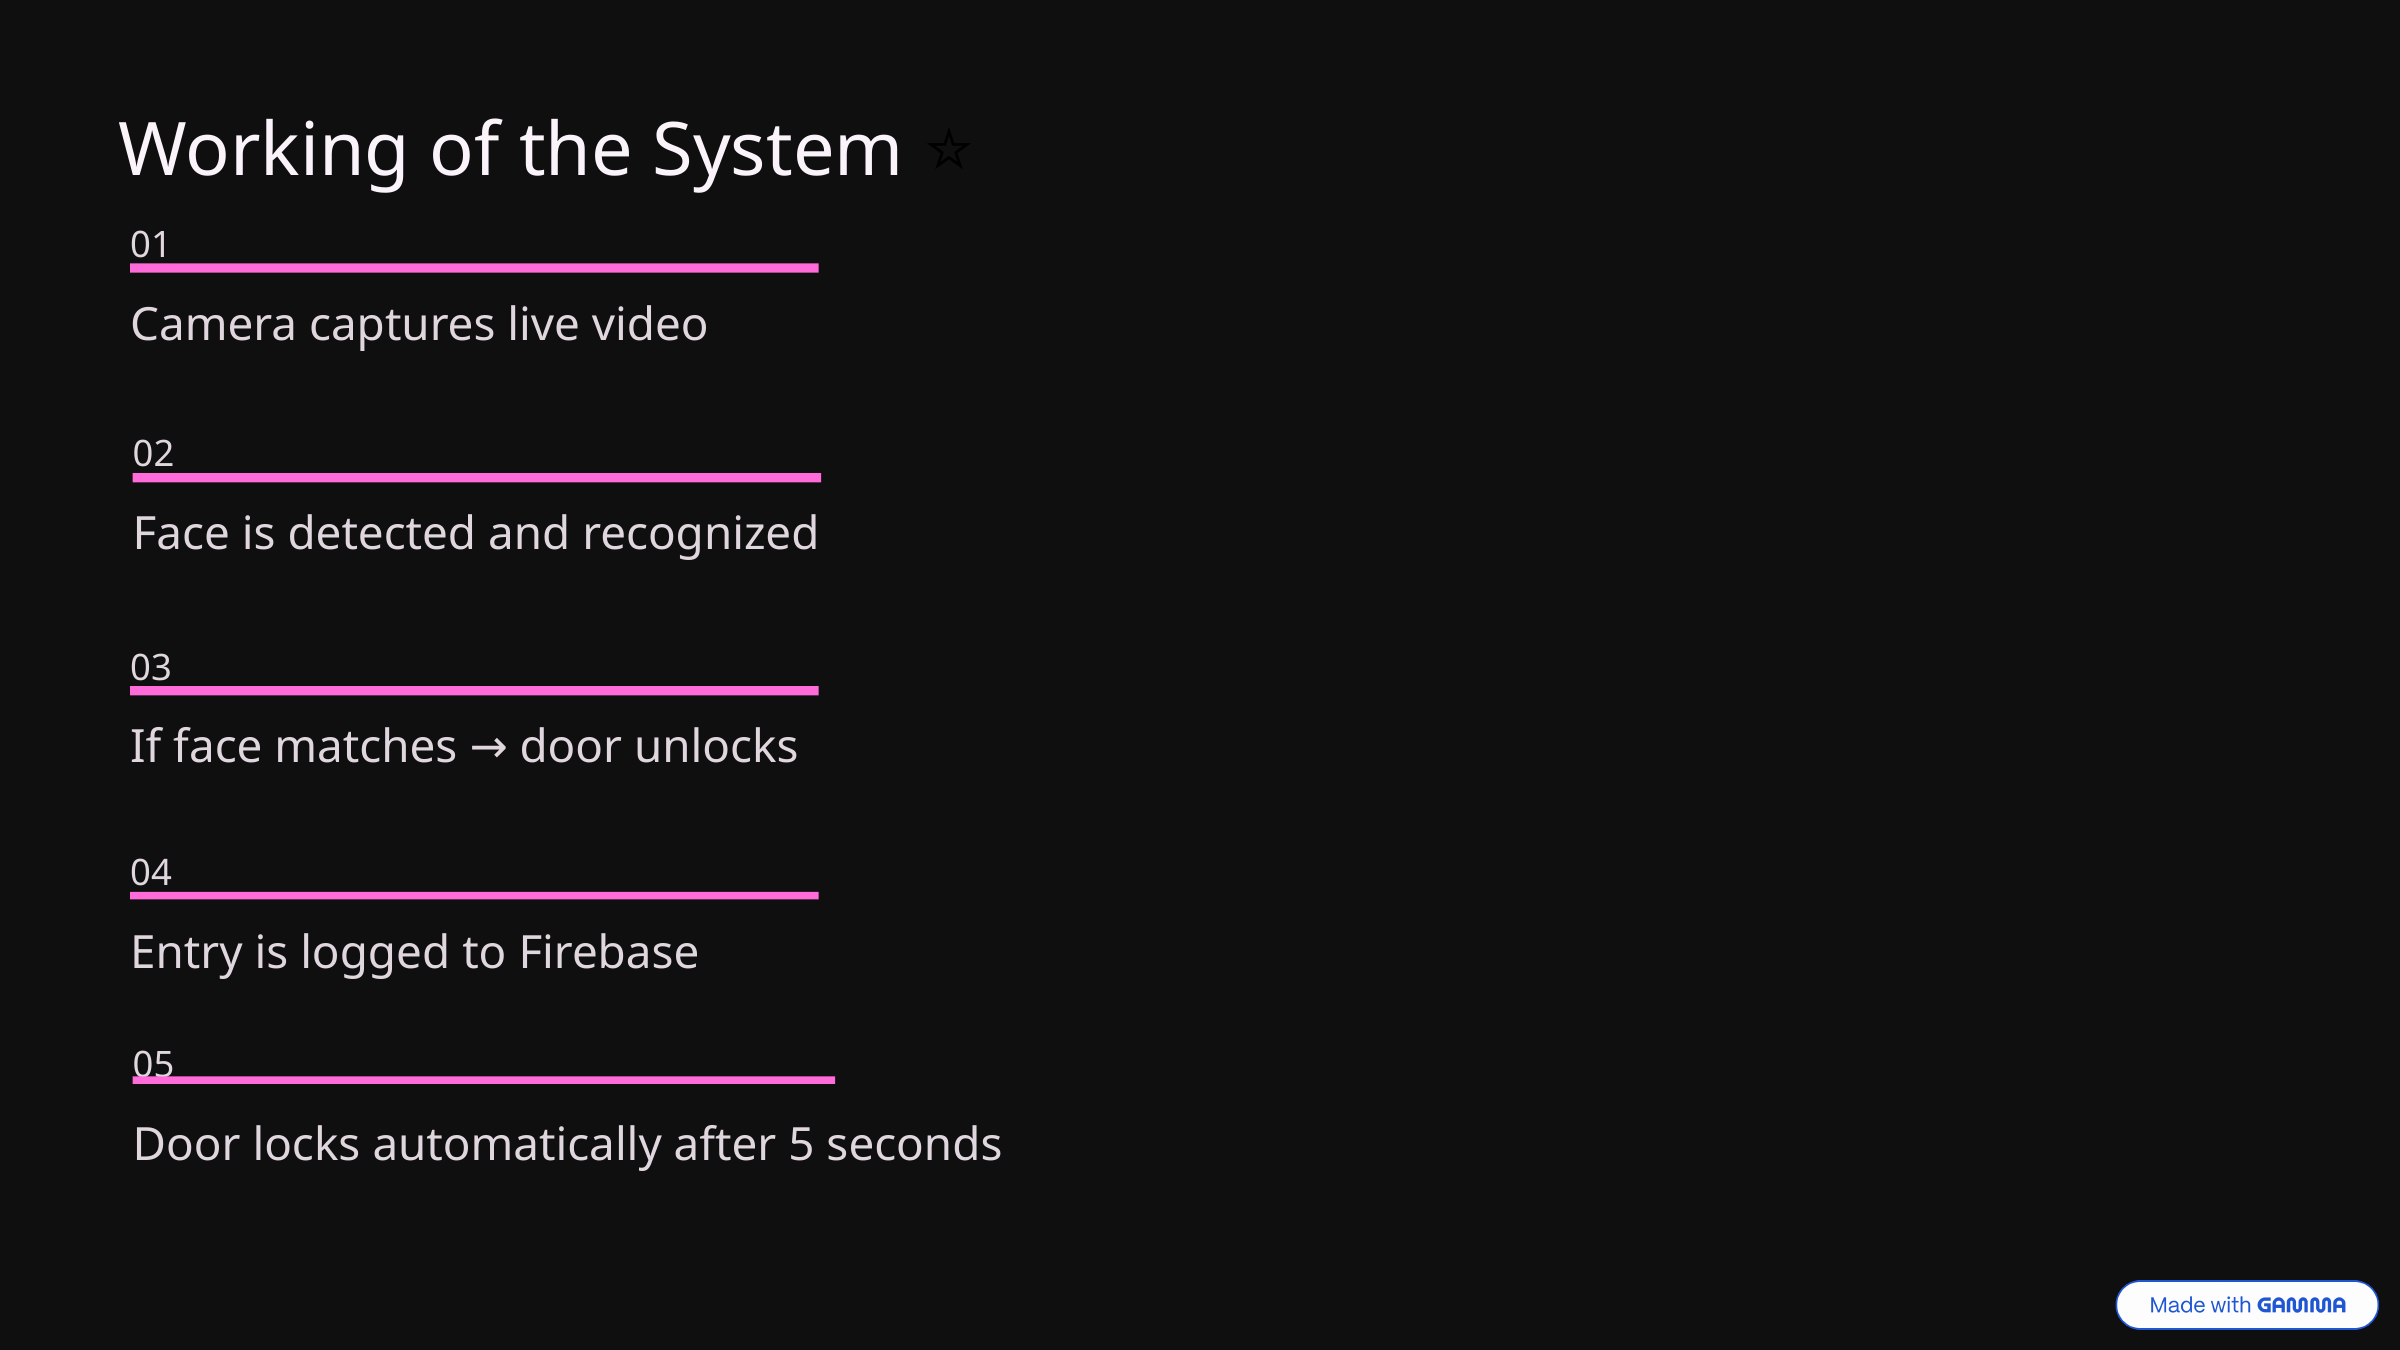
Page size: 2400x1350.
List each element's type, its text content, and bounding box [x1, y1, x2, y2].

text_box Working of the System ⭐ [118, 97, 1194, 191]
text_box Face is detected and recognized [132, 501, 822, 618]
picture [2106, 1271, 2389, 1339]
text_box If face matches → door unlocks [130, 714, 819, 831]
text_box 01 [130, 205, 168, 252]
text_box [130, 891, 819, 900]
text_box [132, 1076, 836, 1084]
text_box [130, 686, 819, 696]
text_box [132, 473, 822, 483]
text_box 02 [132, 414, 170, 462]
text_box 03 [130, 627, 168, 675]
text_box Entry is logged to Firebase [130, 920, 624, 979]
text_box Camera captures live video [130, 292, 819, 409]
text_box Door locks automatically after 5 seconds [132, 1112, 1251, 1229]
text_box 05 [132, 1025, 168, 1073]
text_box [130, 263, 819, 273]
text_box 04 [130, 833, 155, 881]
